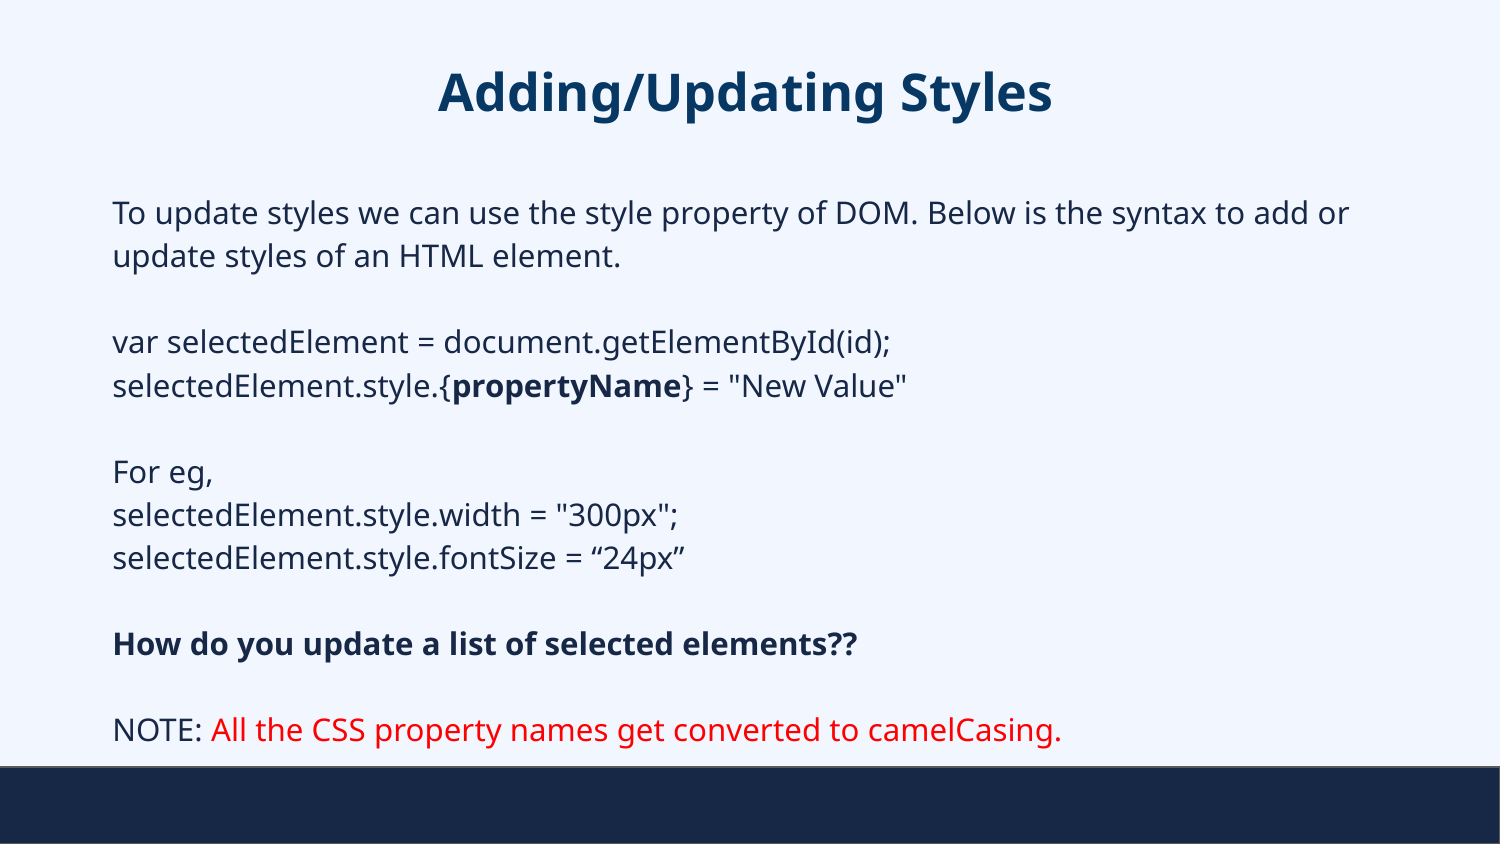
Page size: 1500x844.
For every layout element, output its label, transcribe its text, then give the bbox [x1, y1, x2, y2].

text_box To update styles we can use the style property of DOM. Below is the syntax to add or update styles of an HTML element. var selectedElement = document.getElementById(id); selectedElement.style.{propertyName} = "New Value" For eg, selectedElement.style.width = "300px"; selectedElement.style.fontSize = “24px” How do you update a list of selected elements?? NOTE: All the CSS property names get converted to camelCasing. [97, 172, 1397, 736]
title Adding/Updating Styles [29, 35, 1462, 148]
text_box [0, 767, 1500, 844]
